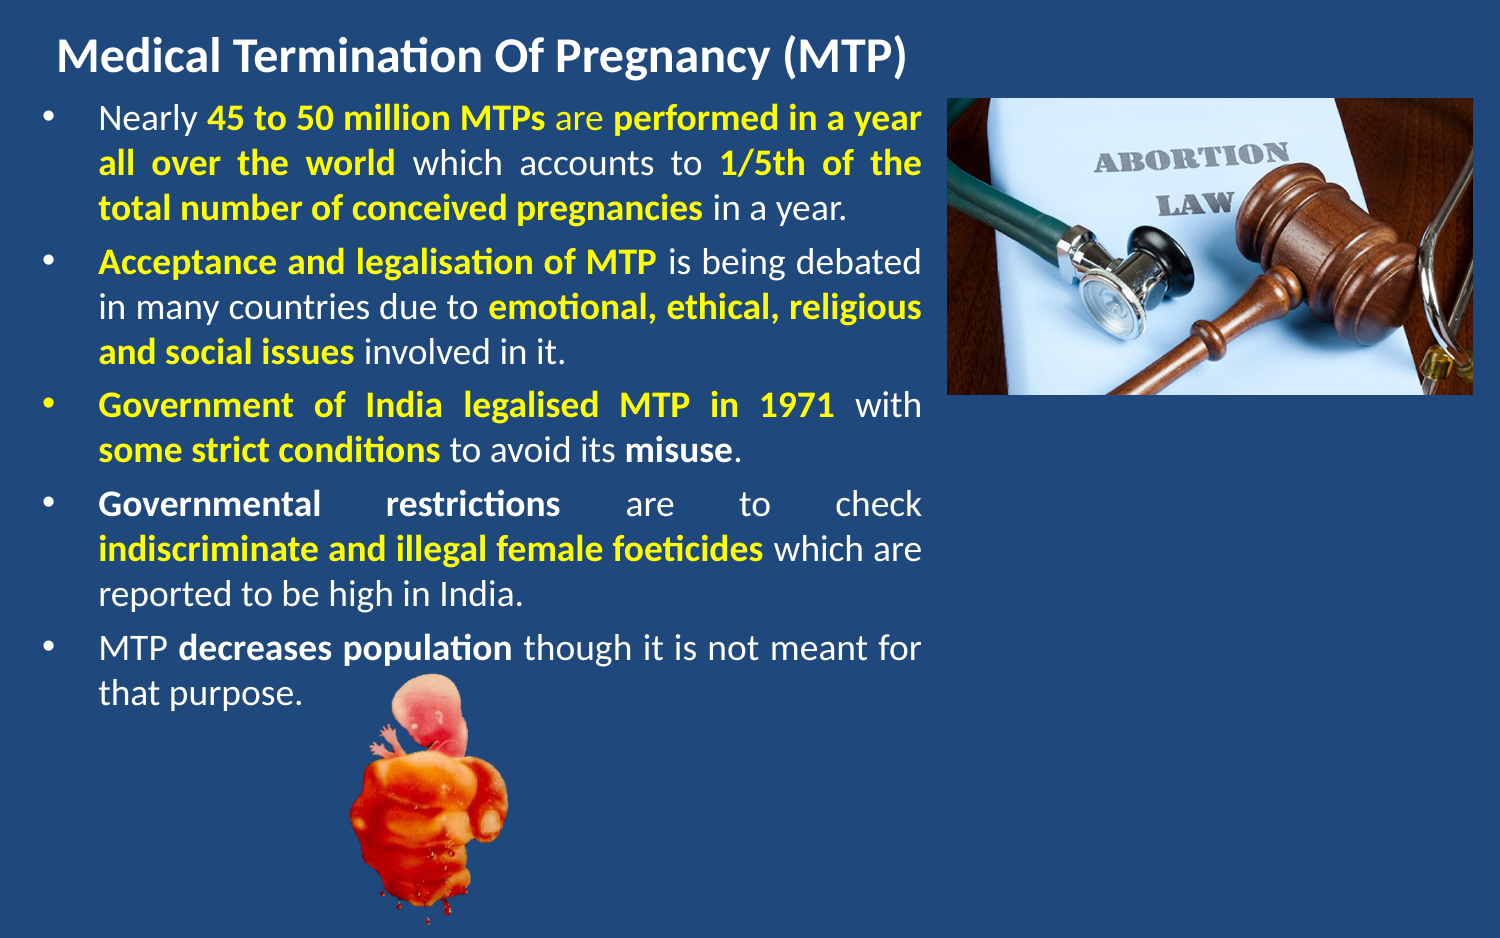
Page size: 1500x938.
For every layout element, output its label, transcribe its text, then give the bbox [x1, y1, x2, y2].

picture [946, 98, 1474, 395]
title Medical Termination Of Pregnancy (MTP) [27, 25, 938, 79]
list Nearly 45 to 50 million MTPs are performed in a year all over the world which accounts to 1/5th of the total number of conceived pregnancies in a year. Acceptance and legalisation of MTP is being debated in many countries due to emotional, ethical, religious and social issues involved in it. Government of India legalised MTP in 1971 with some strict conditions to avoid its misuse. Governmental restrictions are to check indiscriminate and illegal female foeticides which are reported to be high in India. MTP decreases population though it is not meant for that purpose. [27, 85, 938, 705]
picture [284, 670, 569, 930]
